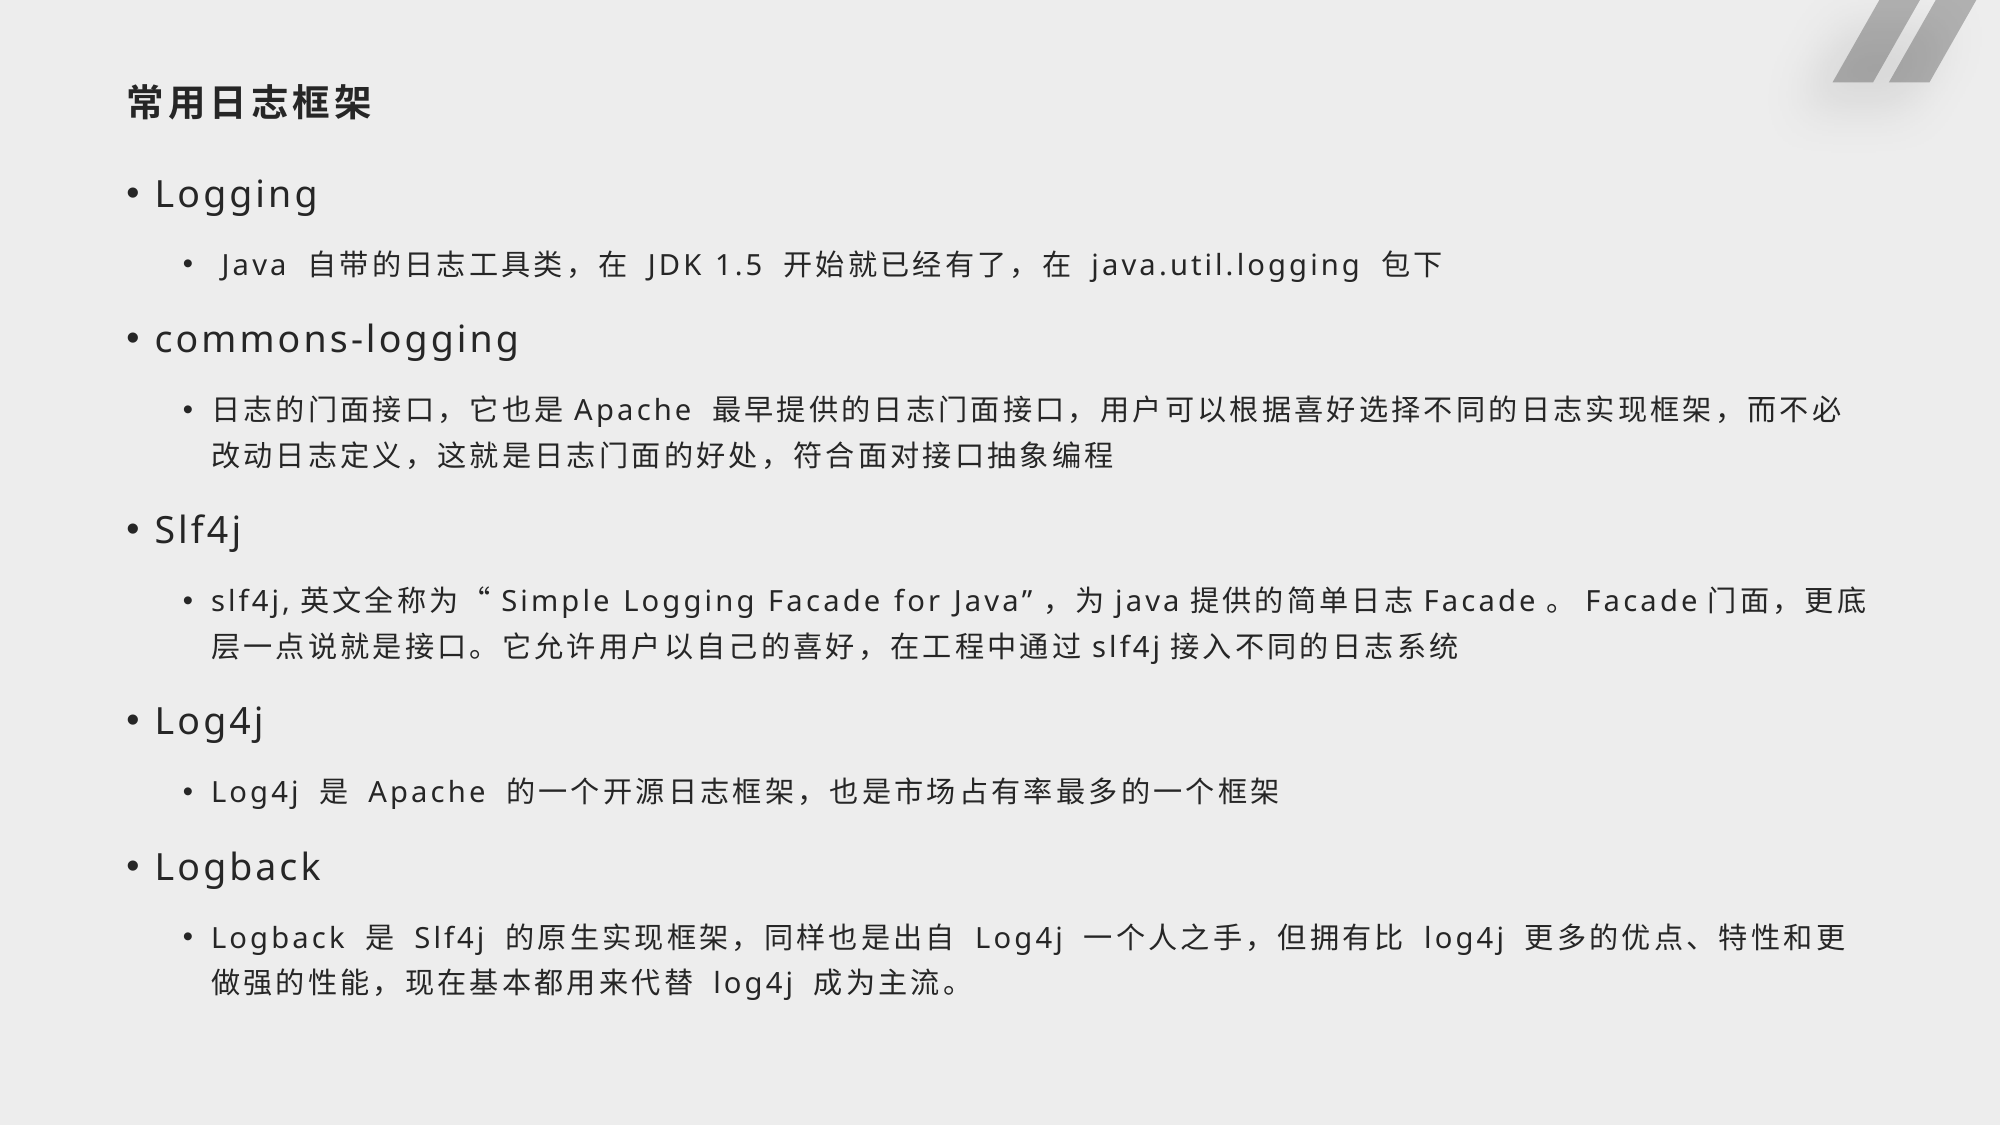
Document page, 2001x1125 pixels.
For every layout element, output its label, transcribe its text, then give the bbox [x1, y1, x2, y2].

title 常用日志框架 [109, 72, 1891, 146]
list Logging Java 自带的日志工具类，在 JDK 1.5 开始就已经有了，在 java.util.logging 包下 commons-logging 日志的门面接口，它也是Apache 最早提供的日志门面接口，用户可以根据喜好选择不同的日志实现框架，而不必改动日志定义，这就是日志门面的好处，符合面对接口抽象编程 Slf4j slf4j,英文全称为“Simple Logging Facade for Java”，为java提供的简单日志Facade。Facade门面，更底层一点说就是接口。它允许用户以自己的喜好，在工程中通过slf4j接入不同的日志系统 Log4j Log4j 是 Apache 的一个开源日志框架，也是市场占有率最多的一个框架 Logback Logback 是 Slf4j 的原生实现框架，同样也是出自 Log4j 一个人之手，但拥有比 log4j 更多的优点、特性和更做强的性能，现在基本都用来代替 log4j 成为主流。 [109, 156, 1891, 1041]
